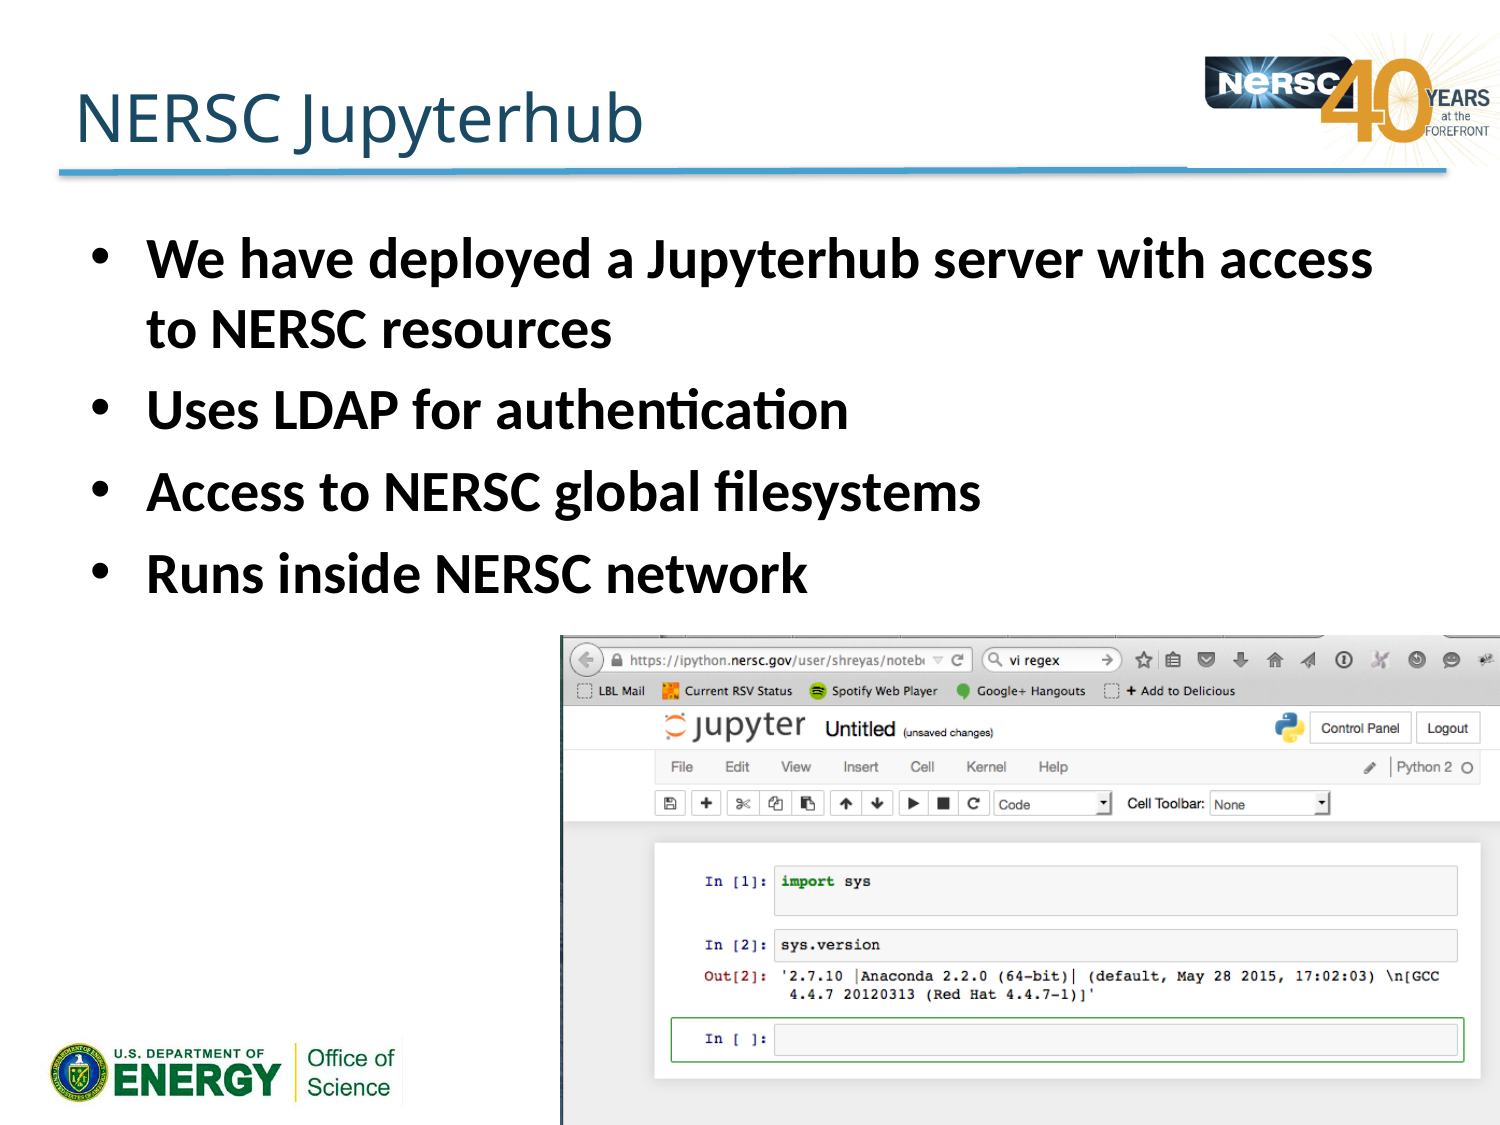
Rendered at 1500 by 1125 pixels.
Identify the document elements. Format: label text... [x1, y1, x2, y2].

picture [1187, 29, 1500, 168]
picture [40, 1029, 403, 1113]
title NERSC Jupyterhub [59, 29, 1178, 156]
picture [560, 635, 1500, 1125]
list We have deployed a Jupyterhub server with access to NERSC resources Uses LDAP for authentication Access to NERSC global filesystems Runs inside NERSC network [75, 212, 1425, 1005]
